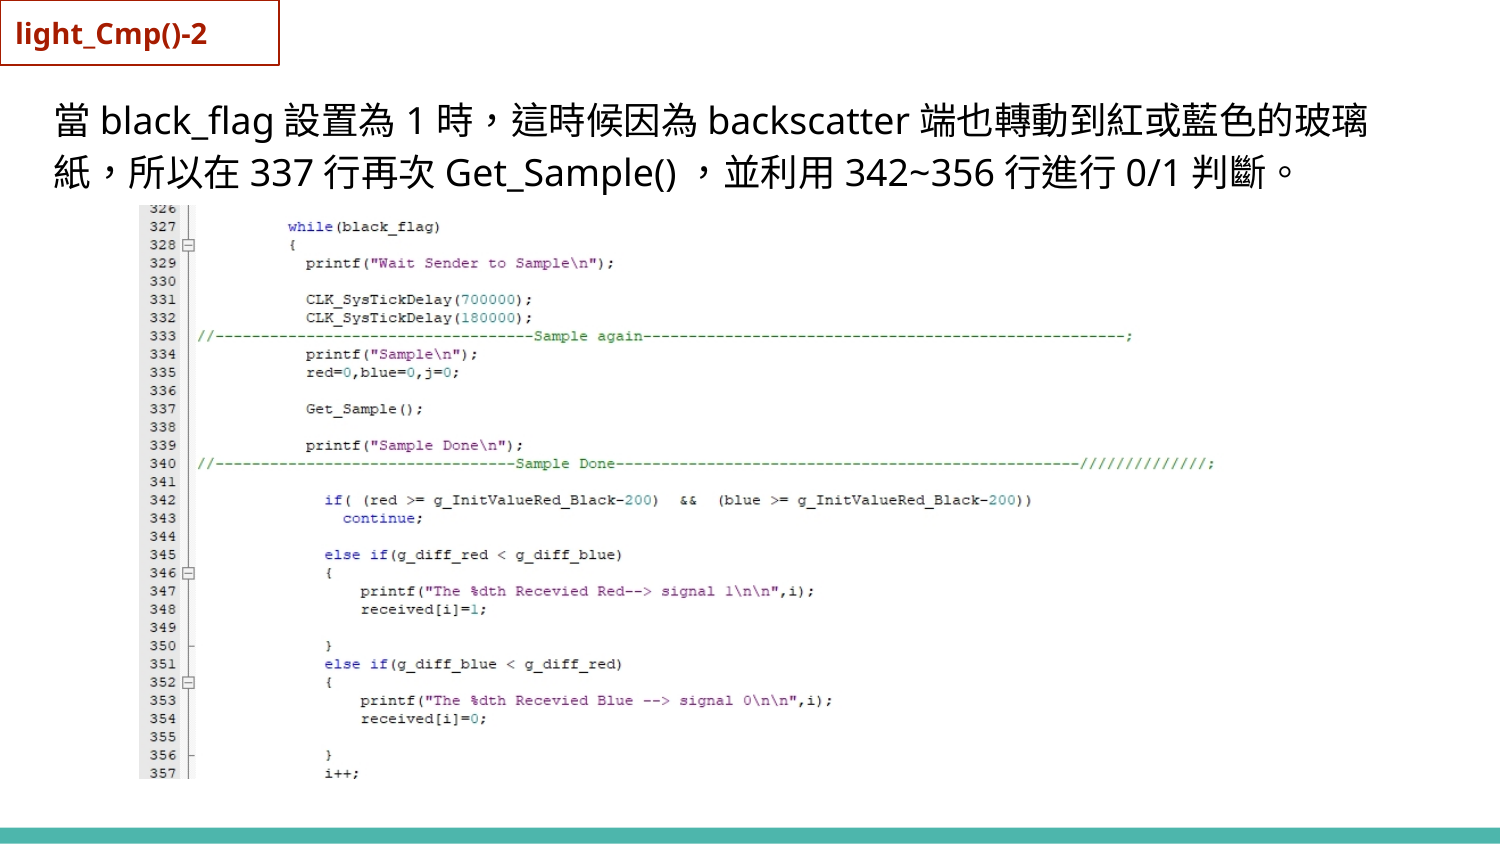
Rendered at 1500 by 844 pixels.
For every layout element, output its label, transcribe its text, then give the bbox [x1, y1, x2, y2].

picture [138, 204, 1282, 795]
text_box light_Cmp()-2 [0, 0, 280, 65]
list 當black_flag設置為1時，這時候因為backscatter端也轉動到紅或藍色的玻璃紙，所以在337行再次Get_Sample()，並利用342~356行進行0/1判斷。 [38, 75, 1437, 618]
